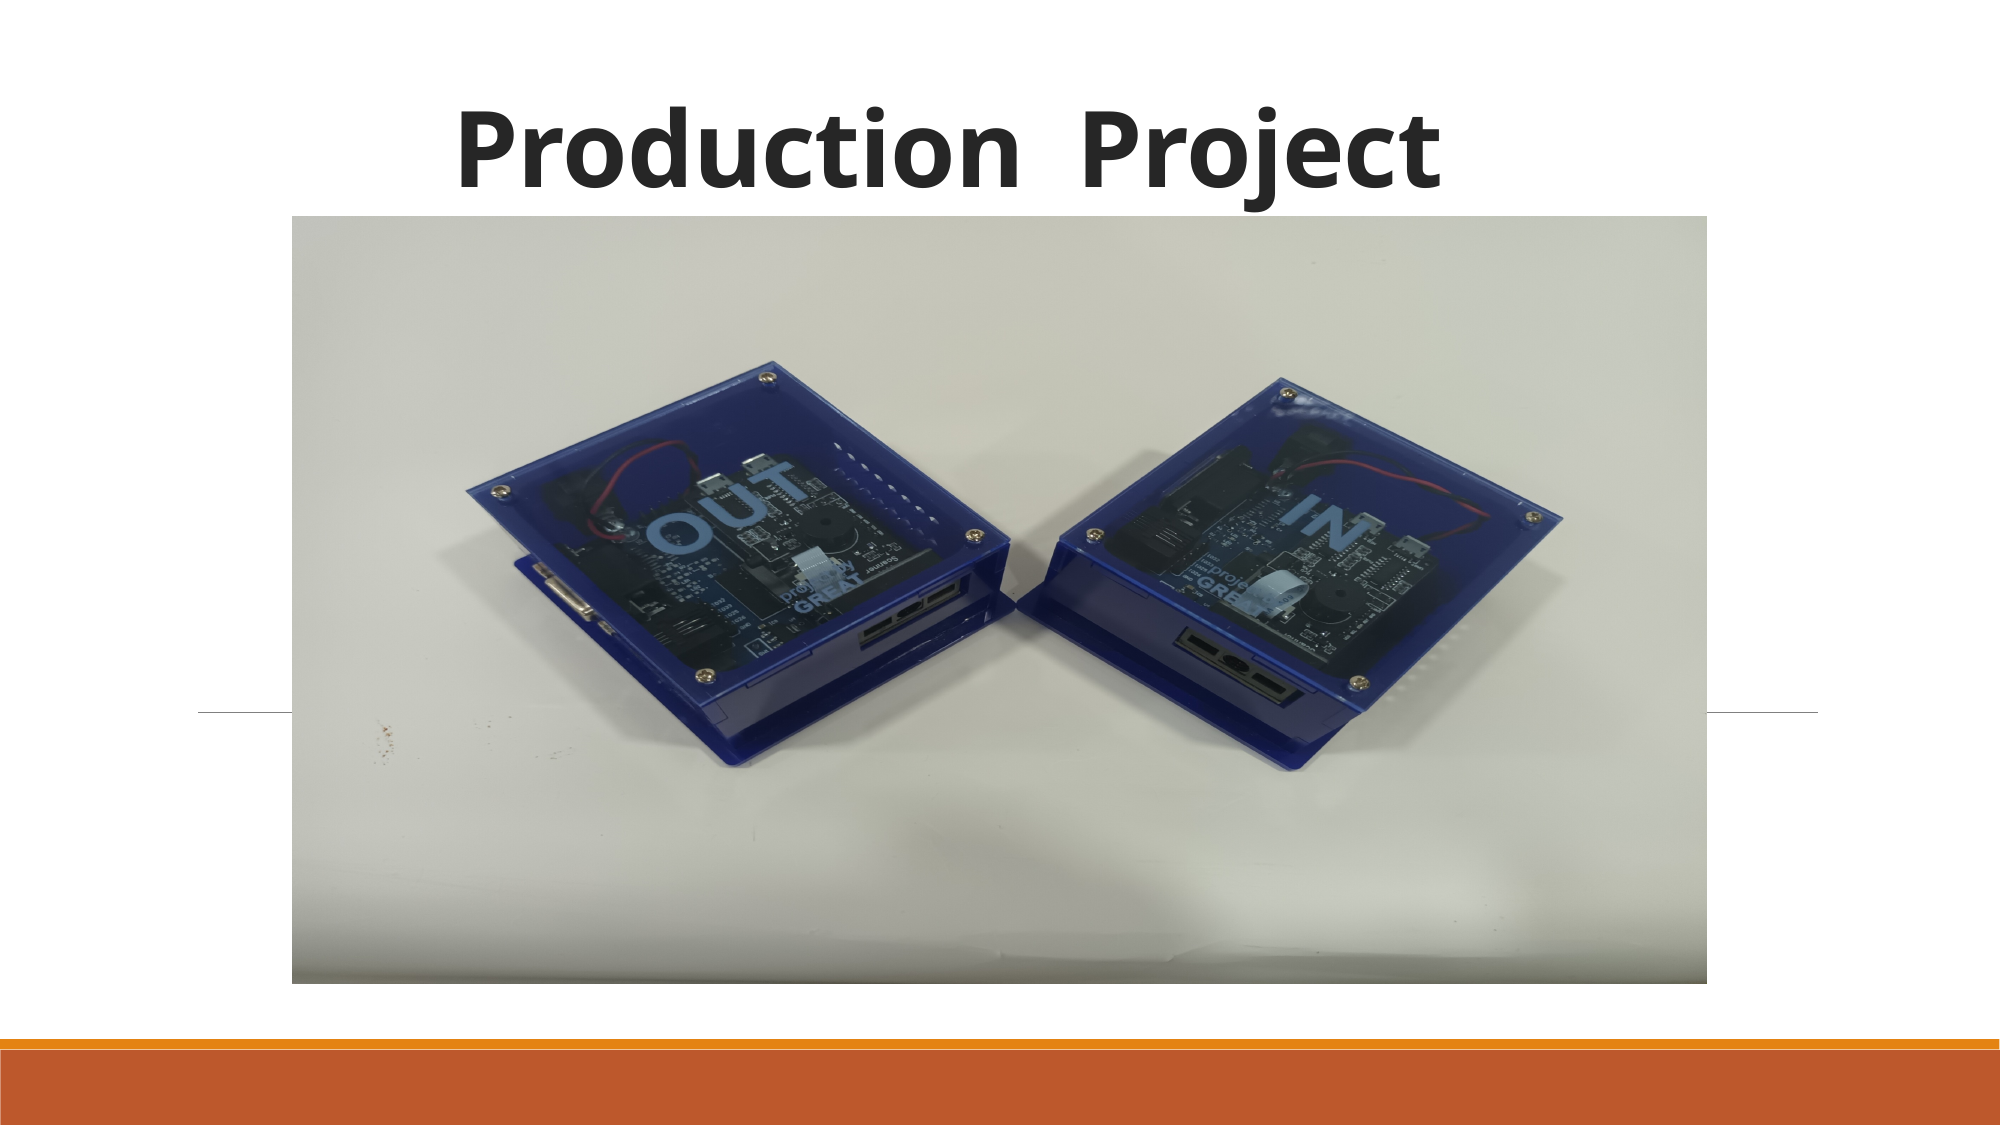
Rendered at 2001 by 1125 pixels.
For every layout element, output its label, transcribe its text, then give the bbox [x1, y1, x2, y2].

picture [292, 215, 1708, 984]
title Production Project [437, 32, 1563, 213]
